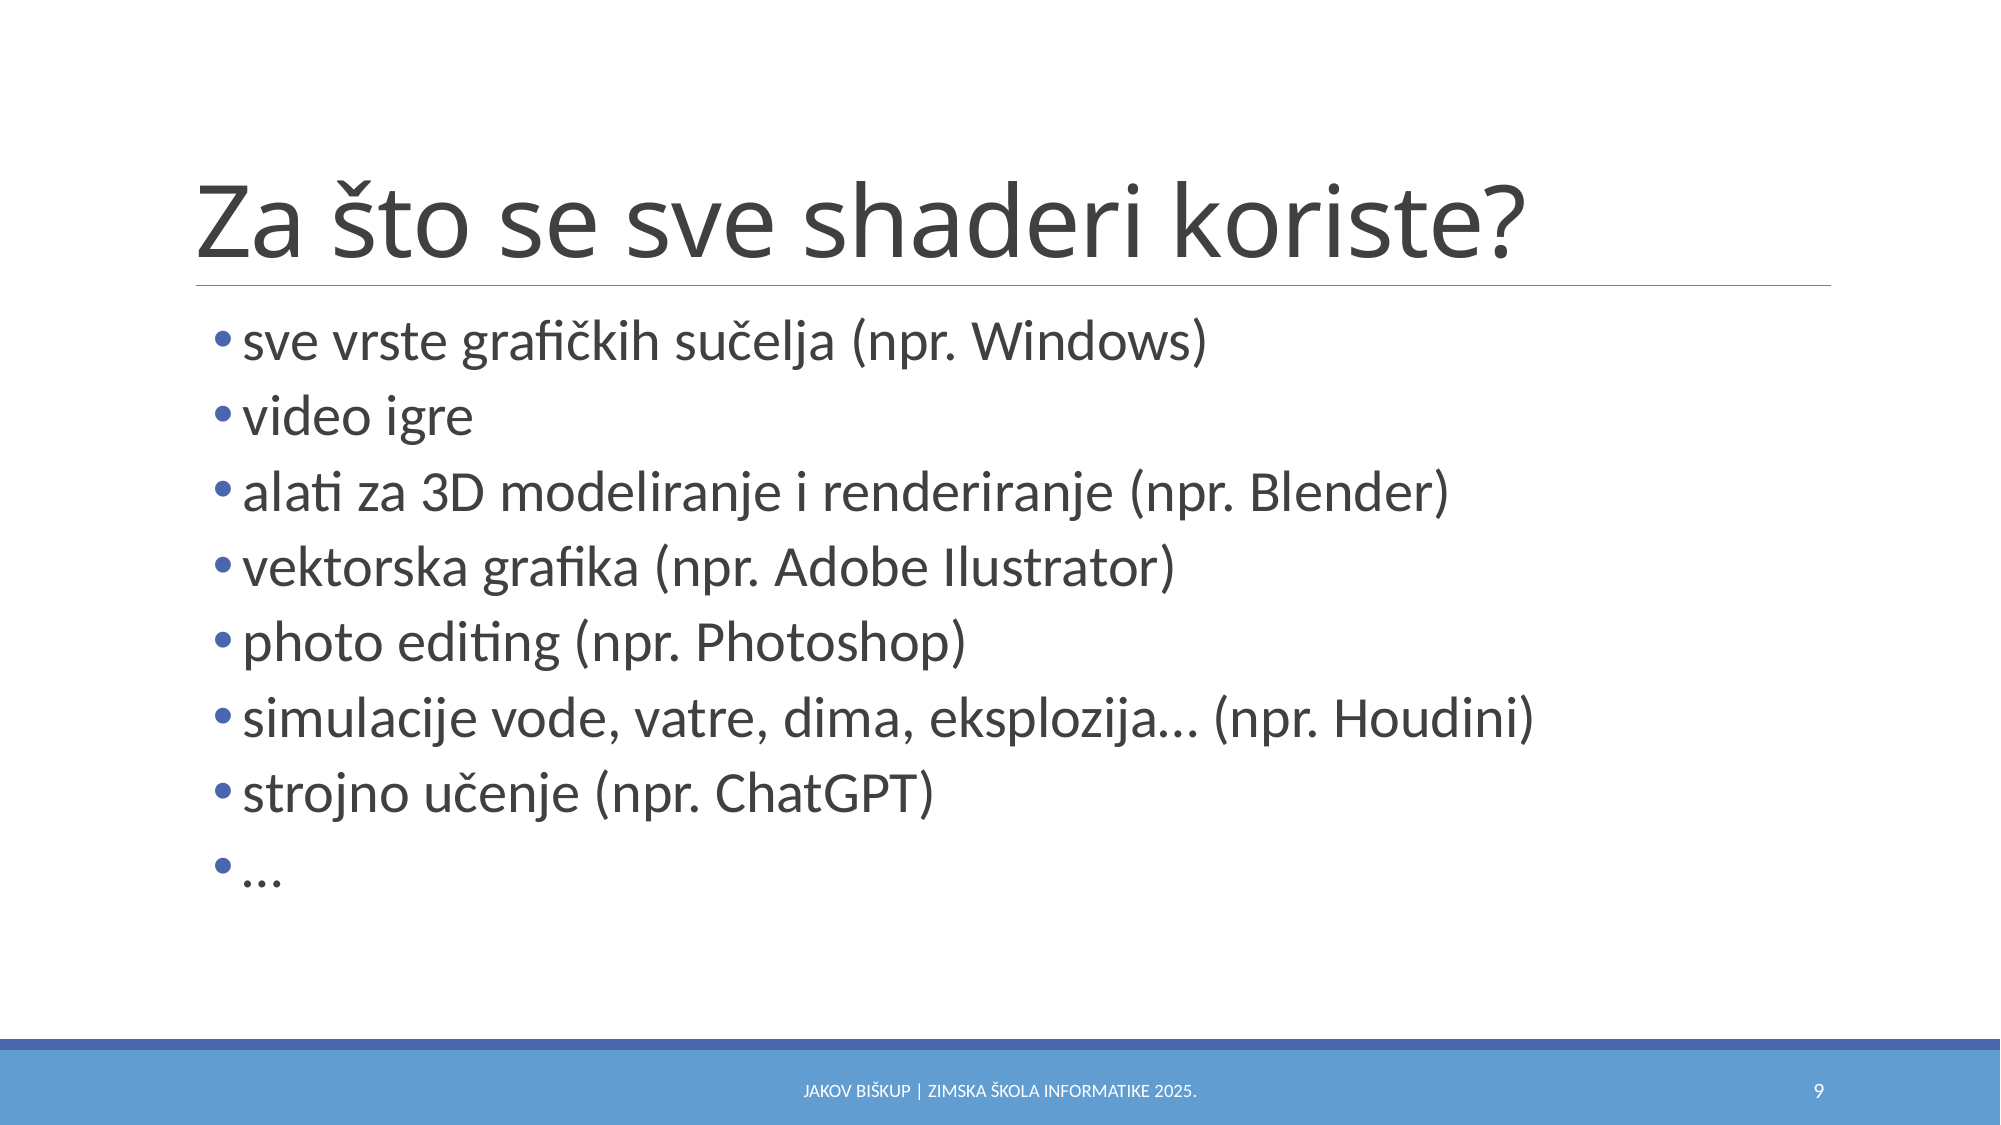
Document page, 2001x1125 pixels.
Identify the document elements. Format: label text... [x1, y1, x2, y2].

slide_number 9 [1624, 1059, 1840, 1120]
footer Jakov Biškup | Zimska škola informatike 2025. [604, 1059, 1396, 1120]
list sve vrste grafičkih sučelja (npr. Windows) video igre alati za 3D modeliranje i renderiranje (npr. Blender) vektorska grafika (npr. Adobe Ilustrator) photo editing (npr. Photoshop) simulacije vode, vatre, dima, eksplozija… (npr. Houdini) strojno učenje (npr. ChatGPT) … [180, 302, 1830, 963]
title Za što se sve shaderi koriste? [180, 47, 1830, 285]
